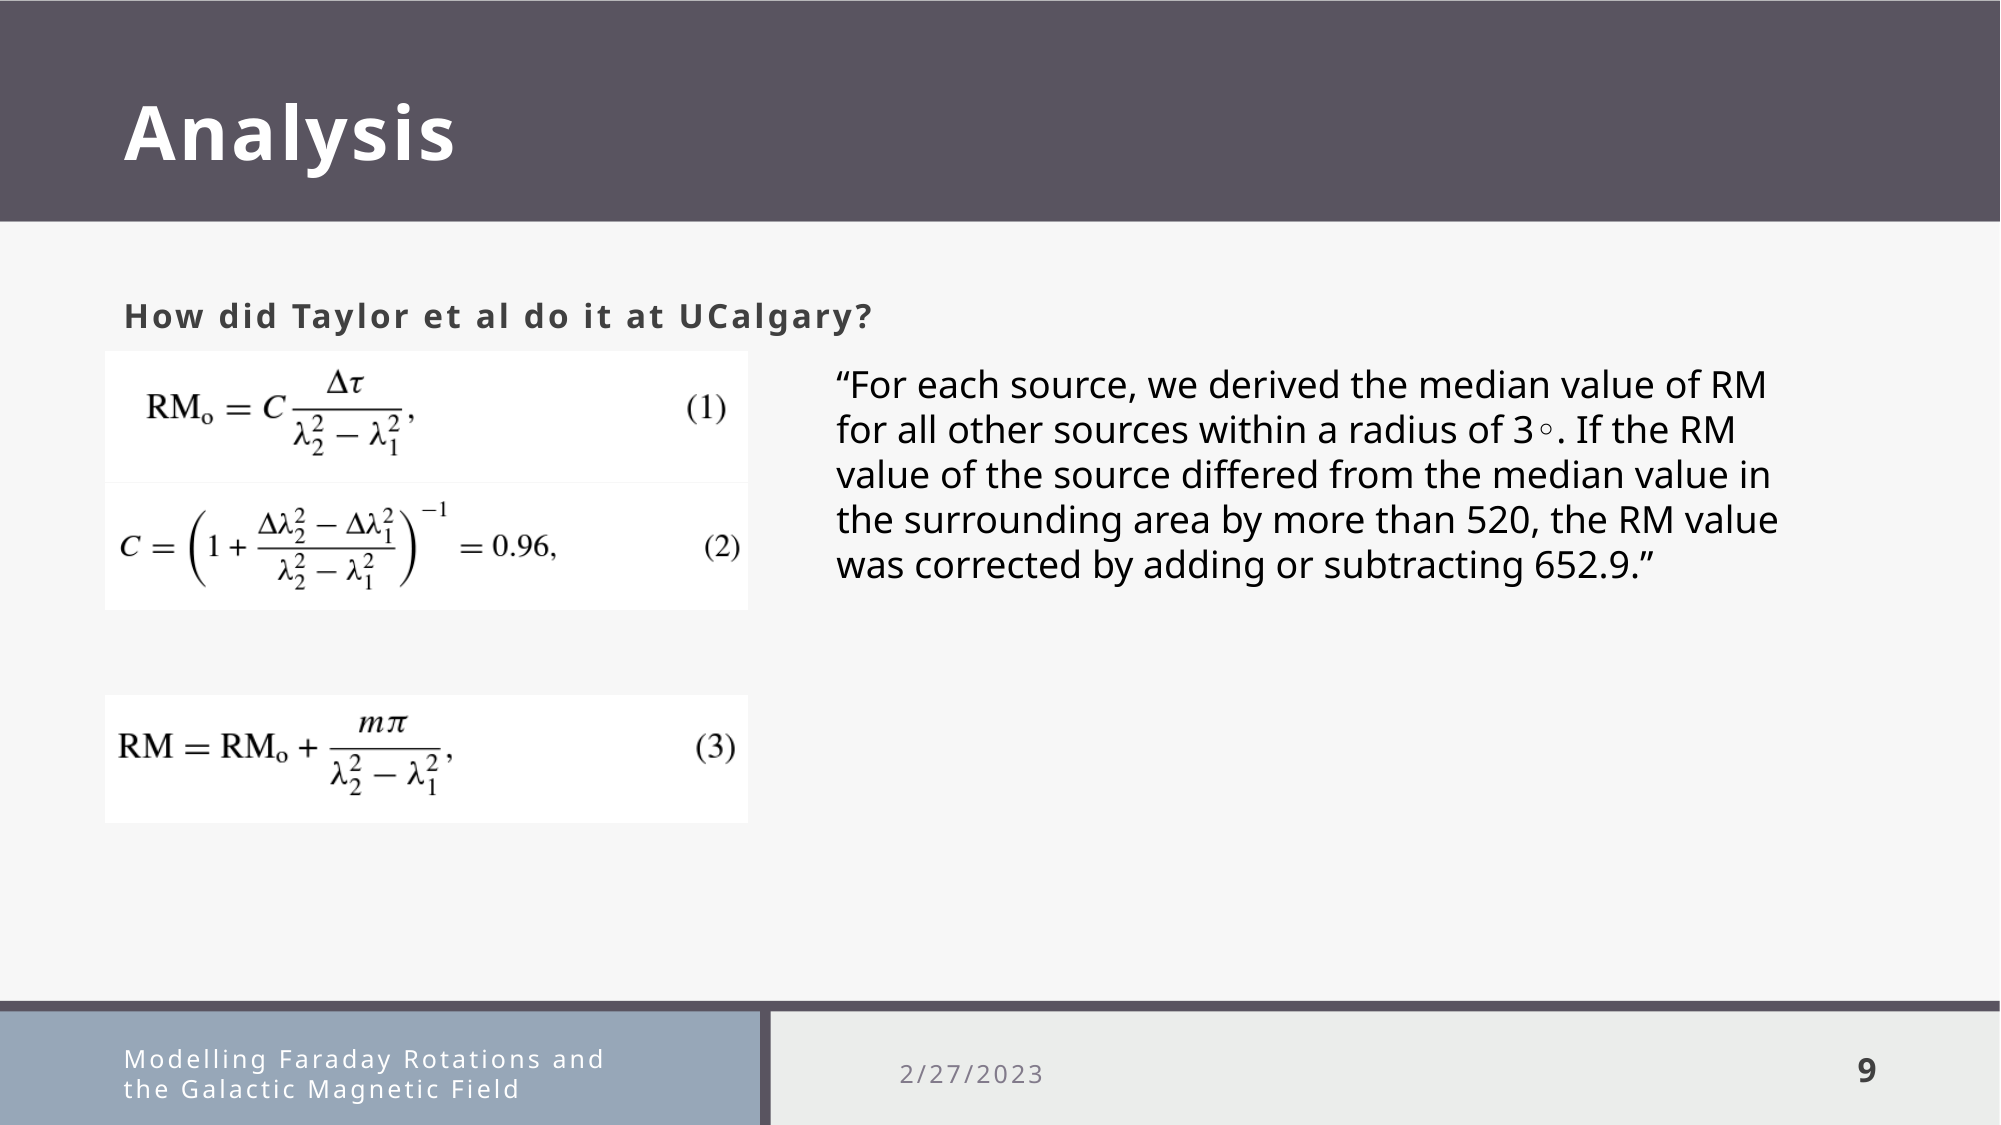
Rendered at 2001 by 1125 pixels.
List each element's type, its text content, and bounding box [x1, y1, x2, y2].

list How did Taylor et al do it at UCalgary? [105, 261, 1914, 357]
picture [105, 351, 748, 482]
title Analysis [106, 29, 1895, 184]
picture [105, 695, 748, 823]
footer Modelling Faraday Rotations and the Galactic Magnetic Field [105, 1035, 668, 1110]
slide_number 9 [1733, 1035, 1895, 1110]
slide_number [881, 1035, 1442, 1110]
picture [105, 483, 748, 611]
text_box “For each source, we derived the median value of RM for all other sources within a radius of 3◦. If the RM value of the source differed from the median value in the surrounding area by more than 520, the RM value was corrected by adding or subtracting 652.9.” [821, 353, 1822, 594]
